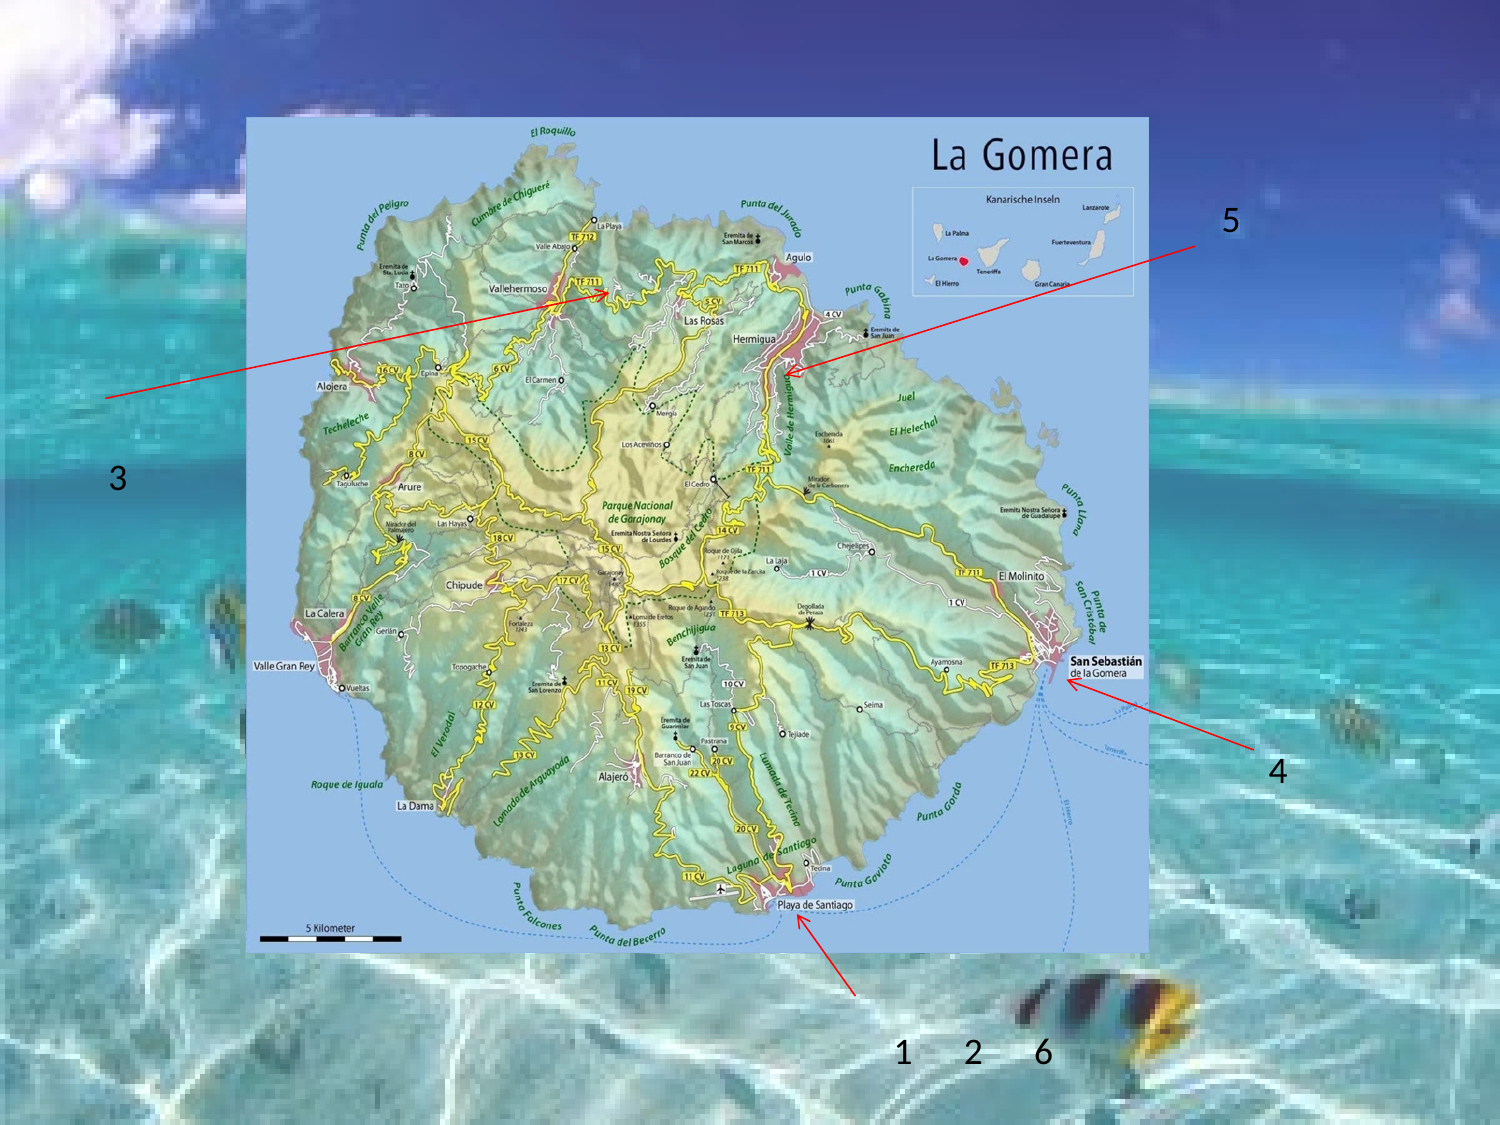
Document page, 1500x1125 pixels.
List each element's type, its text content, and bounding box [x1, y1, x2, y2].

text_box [105, 292, 610, 399]
text_box 4 [1253, 738, 1313, 798]
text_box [784, 925, 868, 985]
text_box 5 [1206, 187, 1266, 248]
text_box 1 [878, 1019, 938, 1080]
text_box 2 [949, 1019, 996, 1080]
text_box 3 [93, 445, 153, 505]
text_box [1066, 679, 1255, 751]
text_box 6 [1019, 1019, 1078, 1080]
picture [245, 116, 1149, 953]
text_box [784, 245, 1196, 376]
